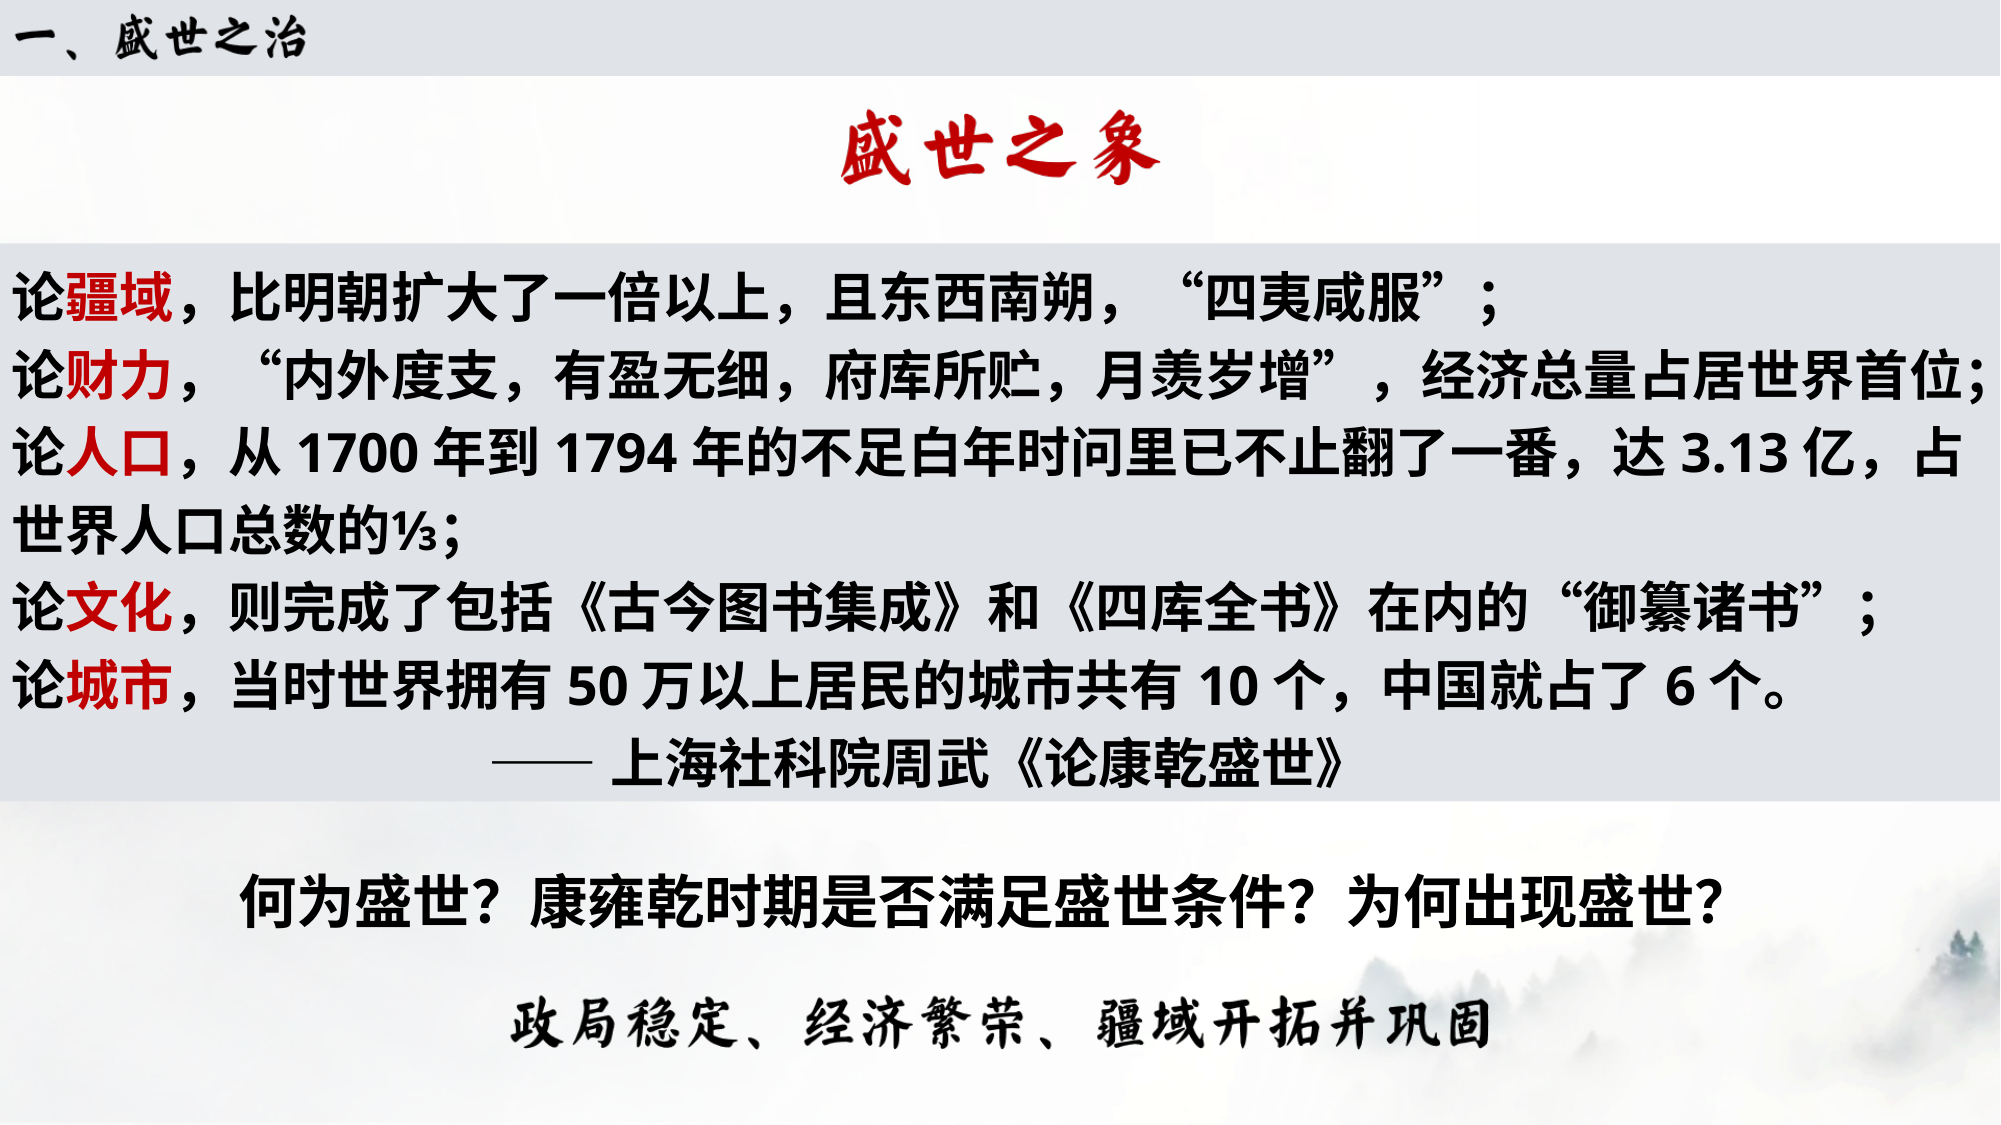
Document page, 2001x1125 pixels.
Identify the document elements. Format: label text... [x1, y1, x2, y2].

picture [0, 0, 2001, 1125]
text_box 论疆域，比明朝扩大了一倍以上，且东西南朔，“四夷咸服”； 论财力，“内外度支，有盈无细，府库所贮，月羡岁增”，经济总量占居世界首位； 论人口，从1700年到1794年的不足白年时问里已不止翻了一番，达3.13亿，占世界人口总数的⅓； 论文化，则完成了包括《古今图书集成》和《四库全书》在内的“御纂诸书”； 论城市，当时世界拥有50万以上居民的城市共有10个，中国就占了6个。 ——上海社科院周武《论康乾盛世》 [0, 243, 2000, 802]
text_box 何为盛世？康雍乾时期是否满足盛世条件？为何出现盛世？ [0, 857, 1995, 943]
